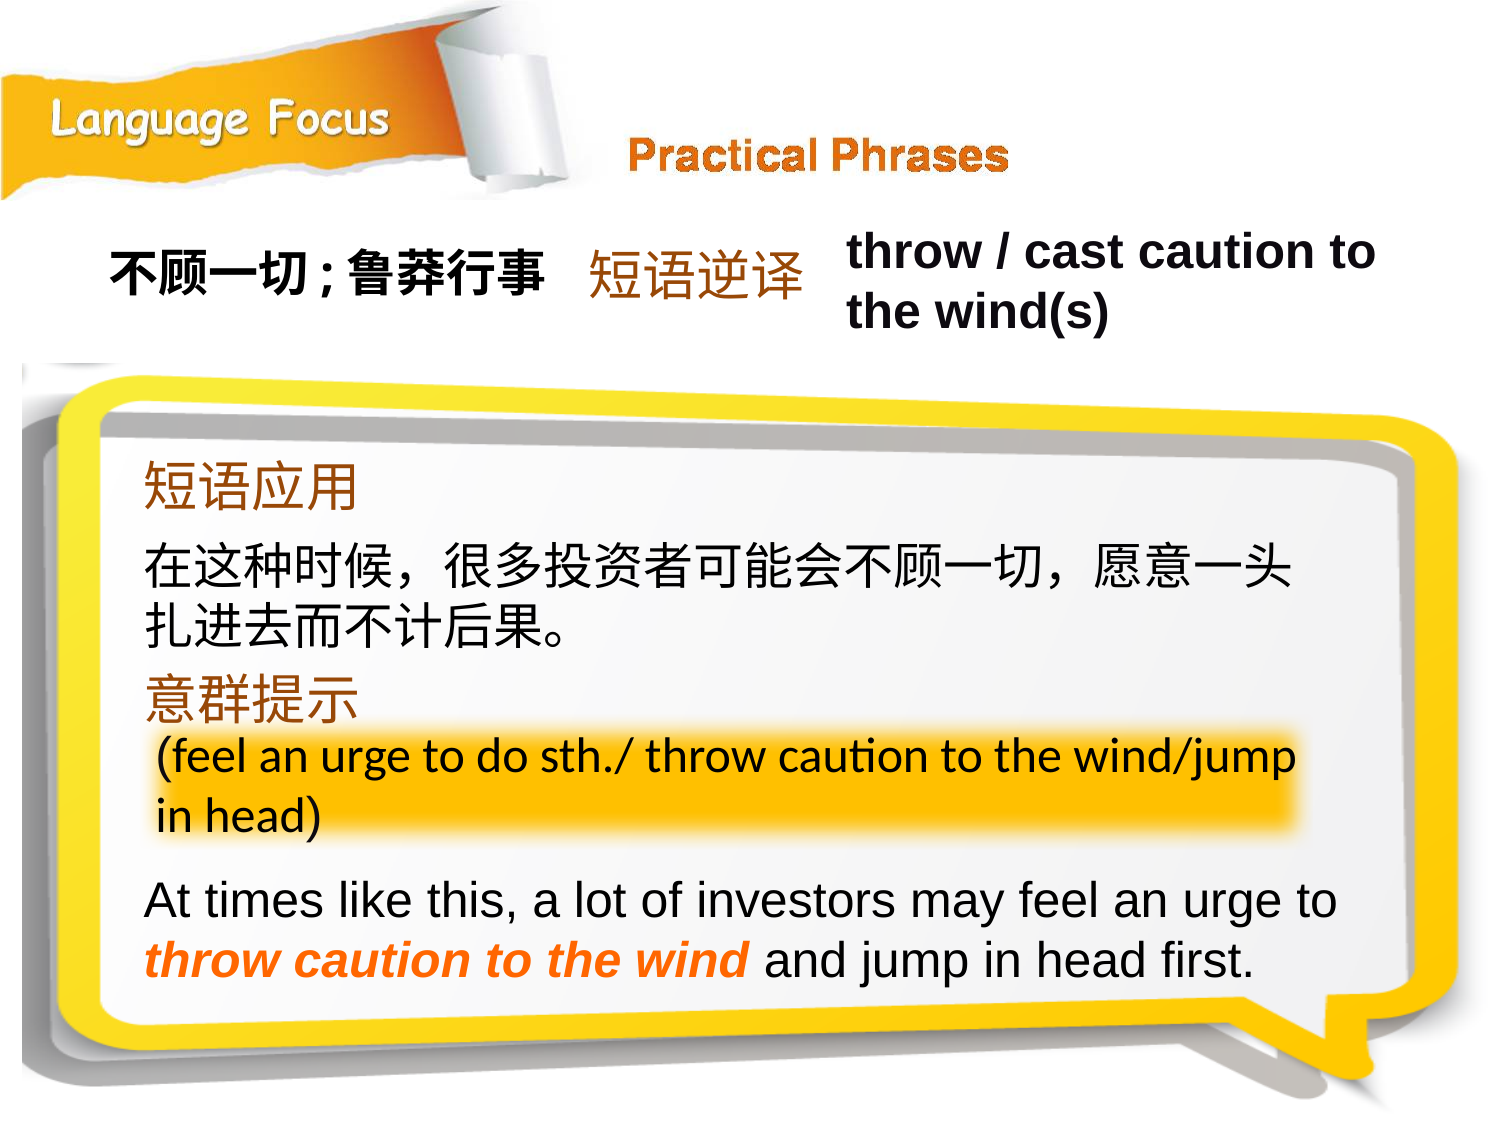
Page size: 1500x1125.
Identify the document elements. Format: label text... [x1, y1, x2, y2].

text_box 短语逆译 [573, 234, 881, 314]
text_box throw / cast caution to the wind(s) [831, 210, 1450, 346]
text_box 不顾一切;鲁莽行事 [93, 234, 573, 310]
picture [0, 0, 1173, 202]
picture [21, 362, 1497, 1114]
